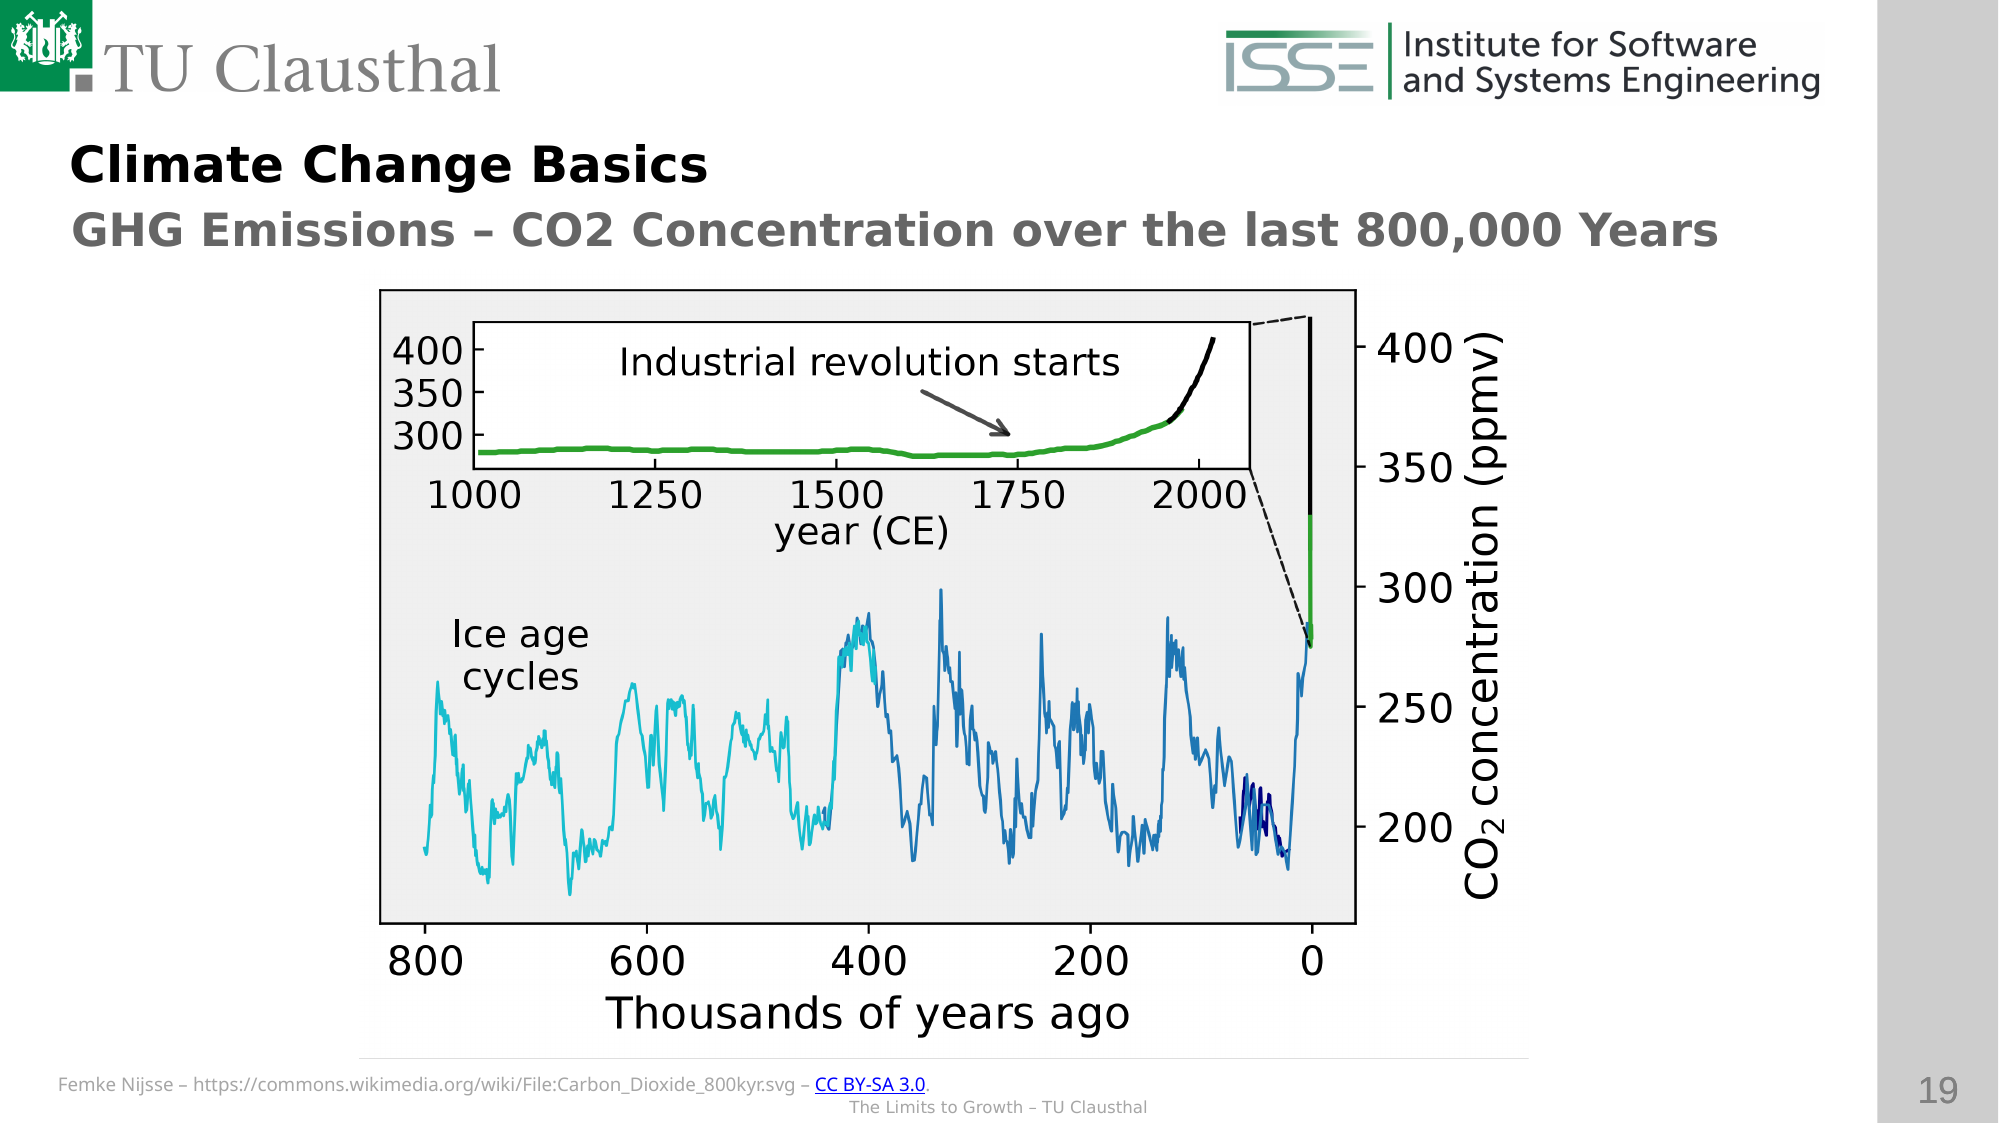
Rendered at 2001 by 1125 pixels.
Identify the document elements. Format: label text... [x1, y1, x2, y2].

picture [1218, 22, 1825, 106]
picture [359, 269, 1530, 1060]
text_box Femke Nijsse – https://commons.wikimedia.org/wiki/File:Carbon_Dioxide_800kyr.svg – CC BY-SA 3.0. [43, 1064, 1769, 1106]
text_box GHG Emissions – CO2 Concentration over the last 800,000 Years [70, 188, 1769, 269]
text_box Climate Change Basics [55, 125, 1817, 206]
picture [0, 0, 500, 92]
